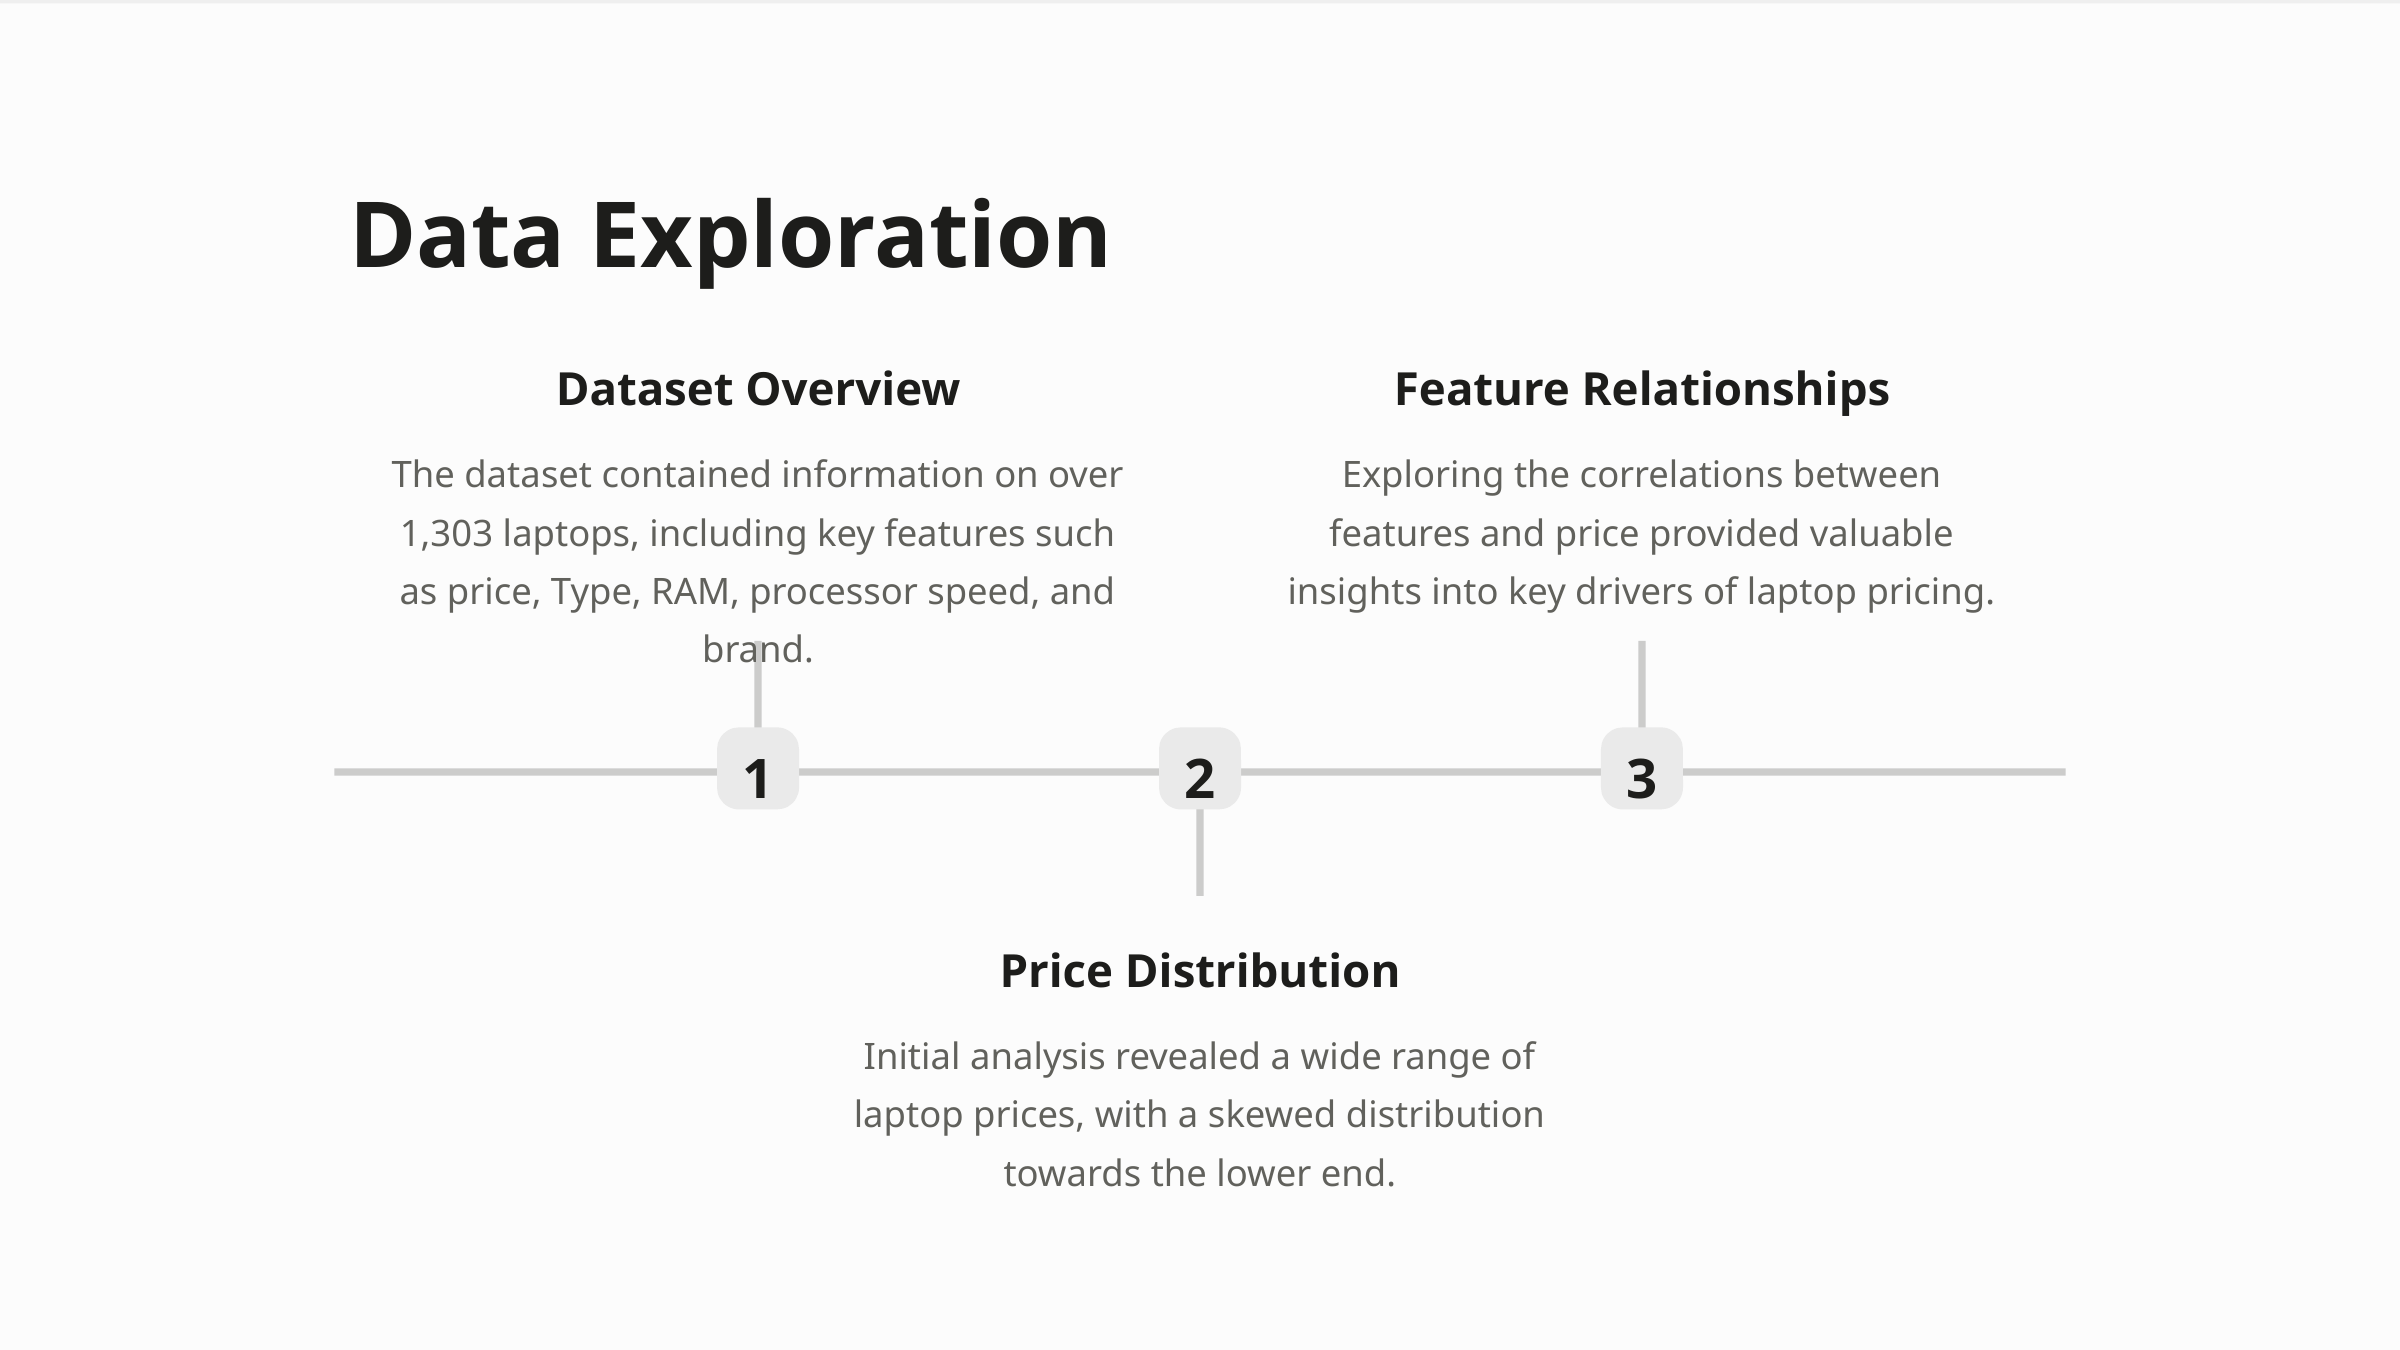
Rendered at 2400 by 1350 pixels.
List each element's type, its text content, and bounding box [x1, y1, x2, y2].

text_box Dataset Overview [530, 350, 986, 408]
text_box 3 [1623, 734, 1661, 803]
text_box [717, 727, 800, 810]
text_box 1 [745, 734, 771, 803]
text_box Data Exploration [334, 163, 1246, 278]
text_box [1196, 810, 1204, 896]
text_box Exploring the correlations between features and price provided valuable insights into key drivers of laptop pricing. [1254, 429, 2030, 605]
text_box Initial analysis revealed a wide range of laptop prices, with a skewed distribution towards the lower end. [812, 1011, 1588, 1187]
text_box The dataset contained information on over 1,303 laptops, including key features such as price, Type, RAM, processor speed, and brand. [370, 429, 1146, 605]
text_box [1242, 768, 1600, 776]
text_box [0, 3, 2400, 1350]
text_box Feature Relationships [1391, 350, 1893, 408]
text_box [754, 640, 762, 727]
text_box [1683, 768, 2066, 776]
text_box [334, 768, 717, 776]
text_box [800, 768, 1159, 776]
text_box 2 [1181, 734, 1219, 803]
text_box [1600, 727, 1684, 810]
text_box [1638, 640, 1646, 727]
text_box [1159, 727, 1242, 810]
text_box Price Distribution [972, 932, 1428, 990]
